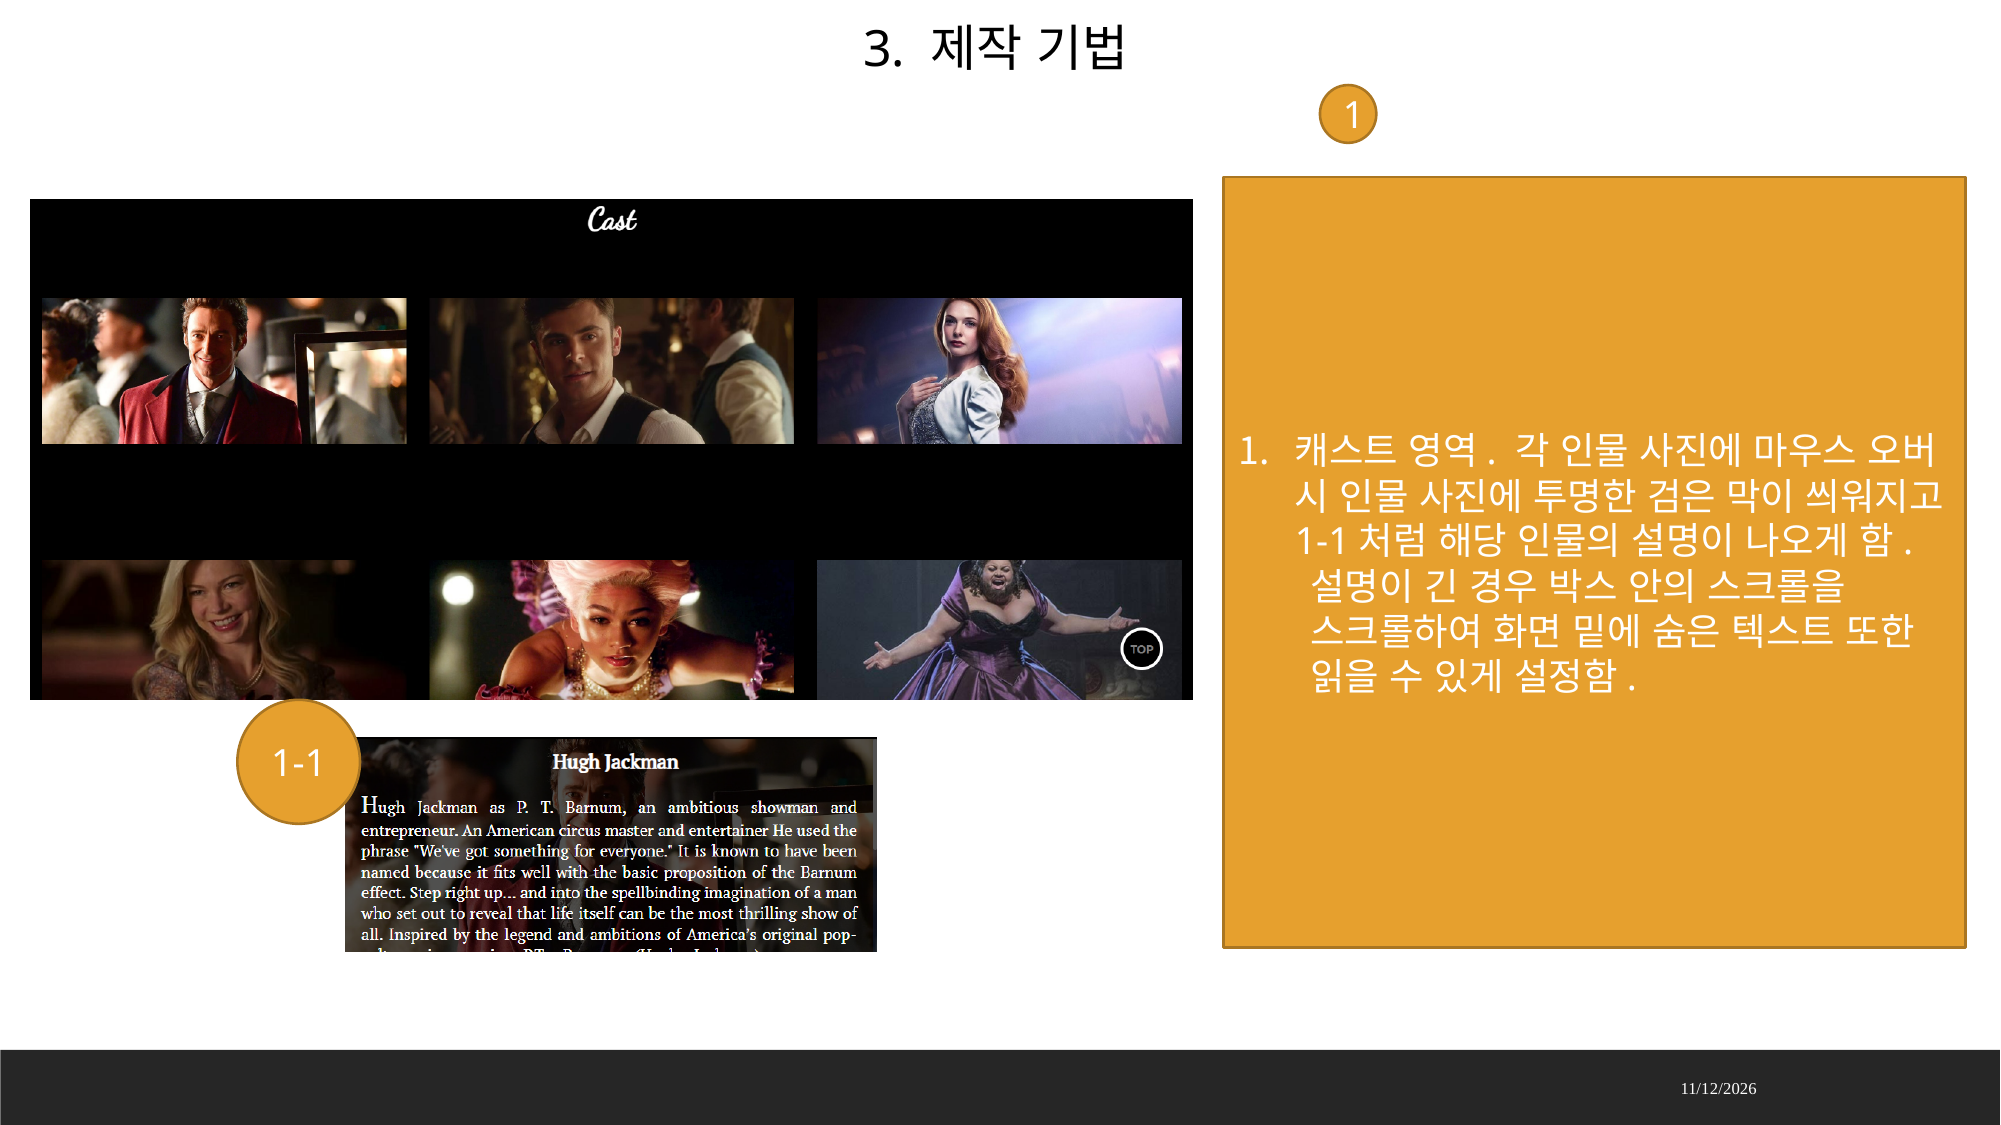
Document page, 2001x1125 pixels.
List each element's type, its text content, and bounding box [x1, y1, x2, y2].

picture [344, 737, 878, 952]
text_box 3. 제작 기법 [848, 9, 1149, 84]
text_box 1-1 [236, 709, 355, 826]
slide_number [1348, 1057, 1773, 1118]
text_box 1 [1318, 83, 1378, 145]
picture [29, 199, 1193, 701]
text_box 캐스트 영역. 각 인물 사진에 마우스 오버 시 인물 사진에 투명한 검은 막이 씌워지고 1-1처럼 해당 인물의 설명이 나오게 함. 설명이 긴 경우 박스 안의 스크롤을 스크롤하여 화면 밑에 숨은 텍스트 또한 읽을 수 있게 설정함. [1222, 176, 1967, 949]
